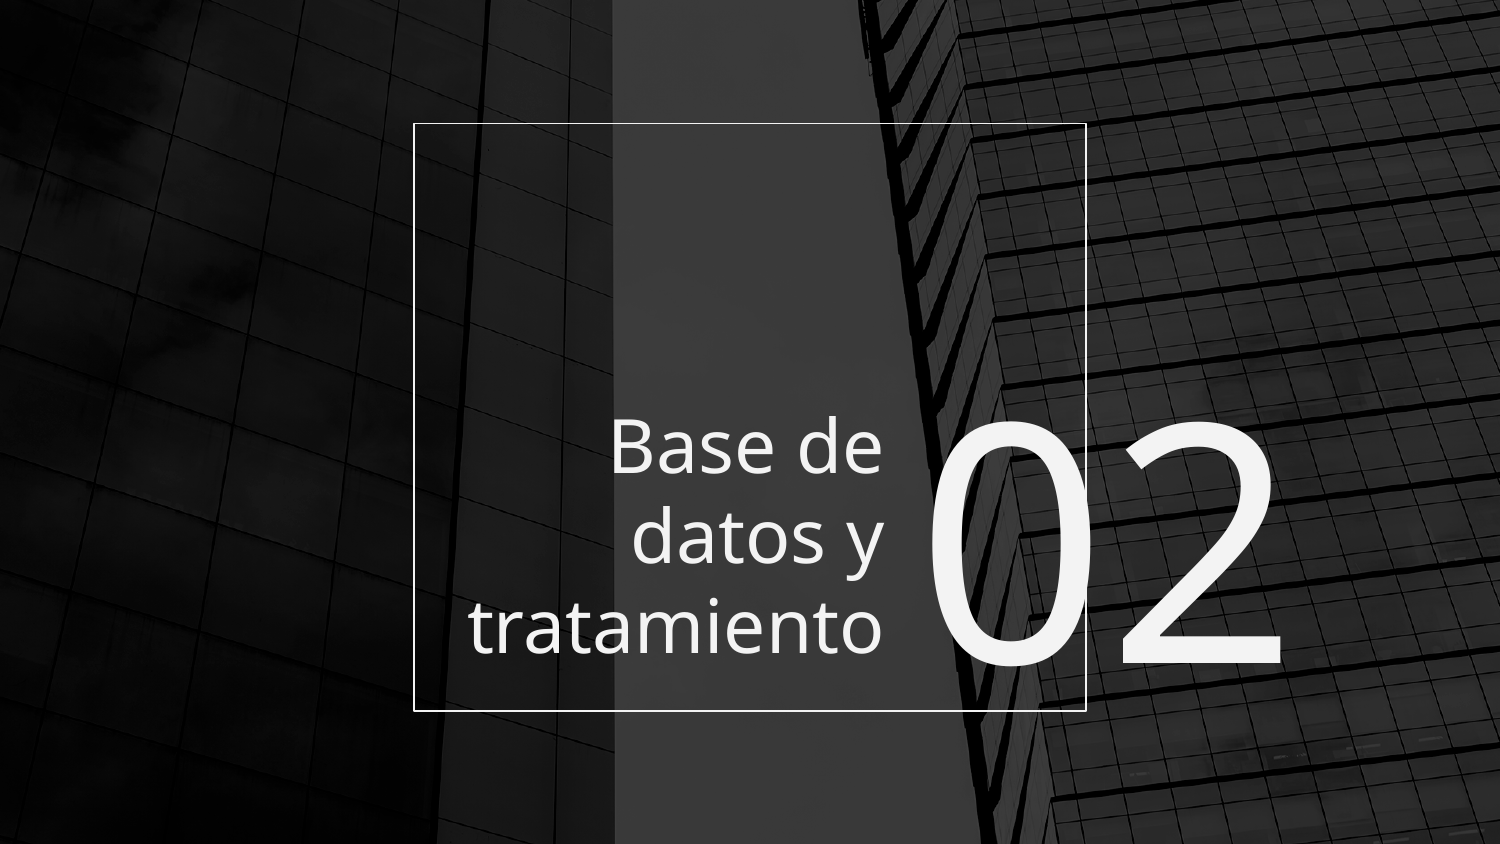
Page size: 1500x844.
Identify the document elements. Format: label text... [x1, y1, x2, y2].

title 02 [576, 396, 1313, 663]
picture [0, 0, 1500, 844]
title Base de datos y tratamiento [447, 367, 900, 684]
